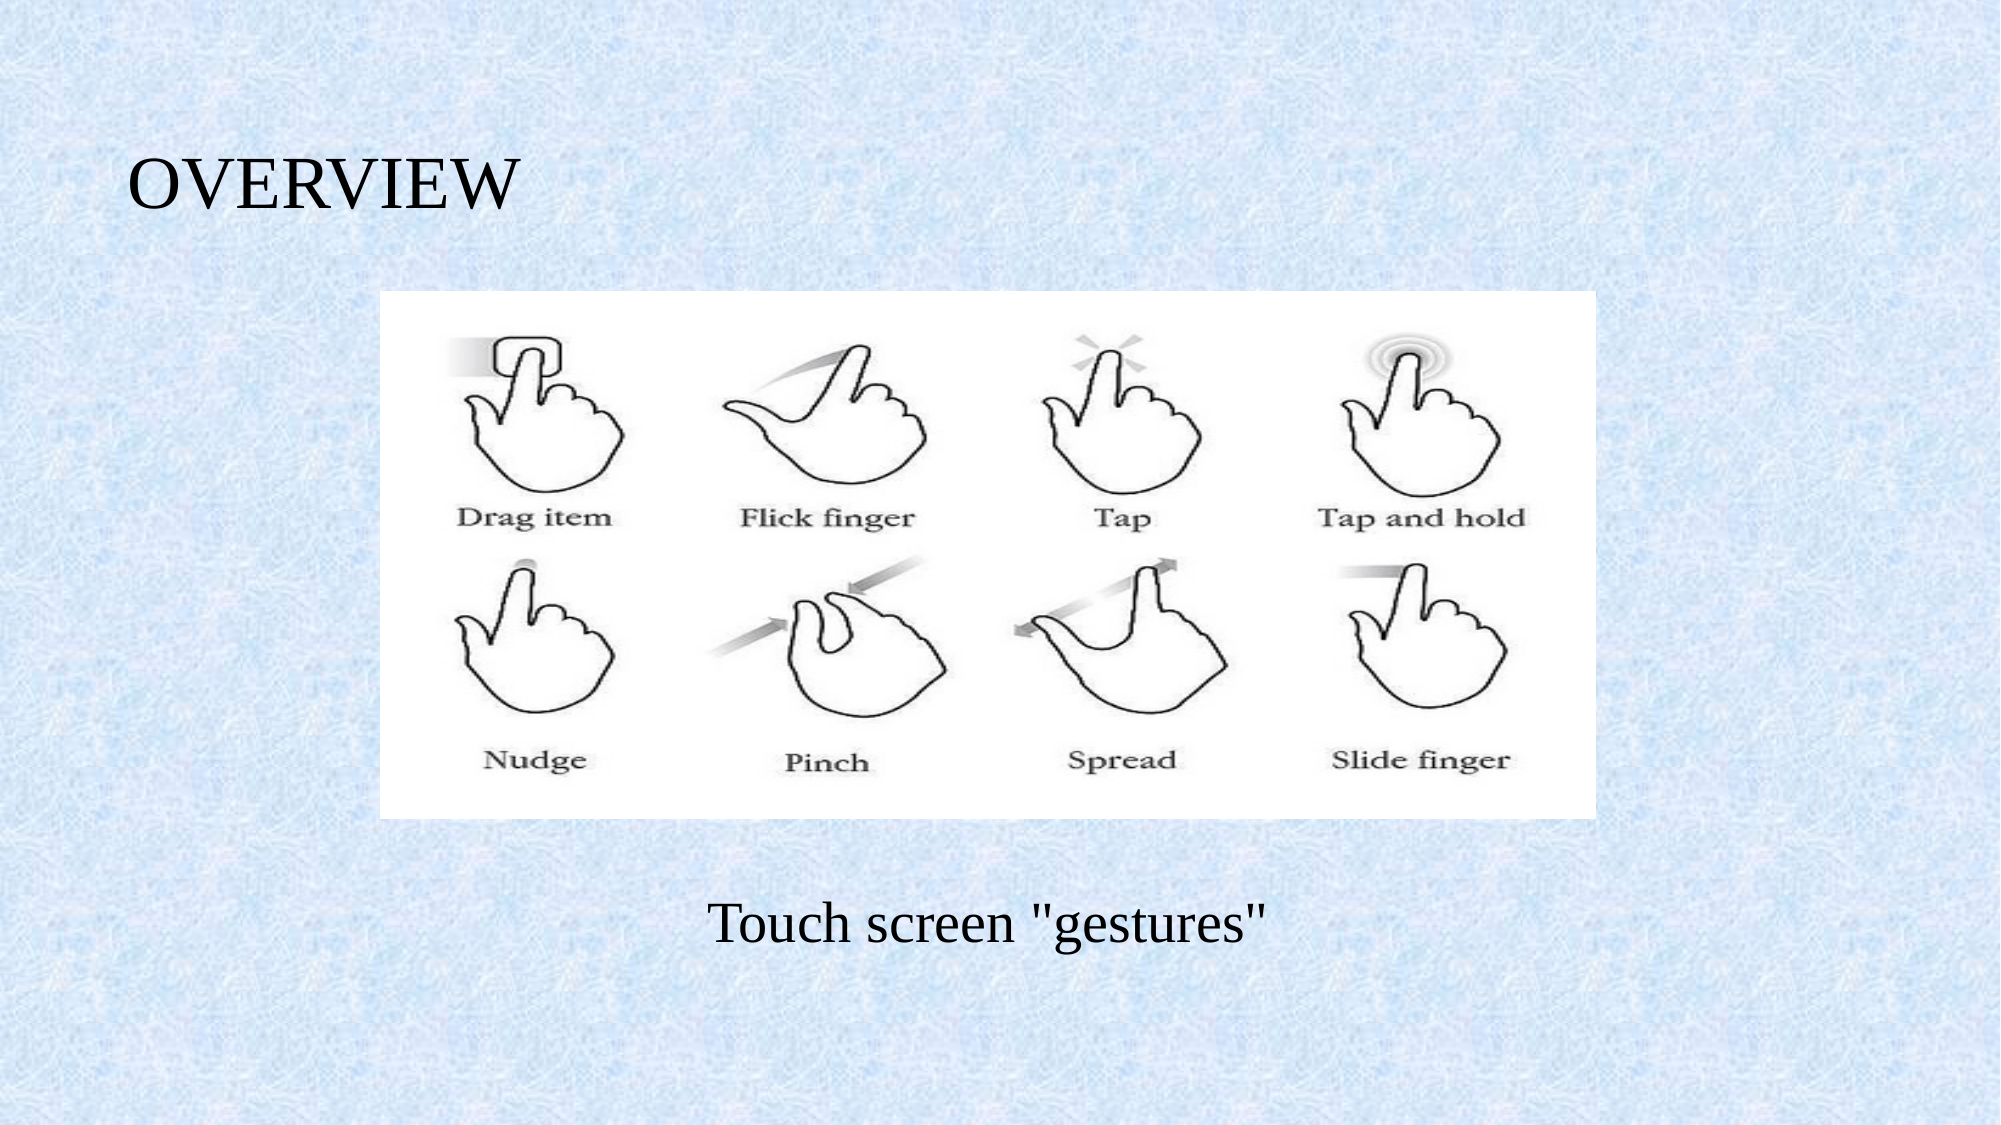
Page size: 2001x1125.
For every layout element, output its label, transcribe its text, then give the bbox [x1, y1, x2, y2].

title OVERVIEW [112, 99, 1775, 339]
picture [0, 0, 2001, 1125]
list [112, 351, 1775, 950]
text_box Touch screen "gestures" [667, 876, 1308, 962]
